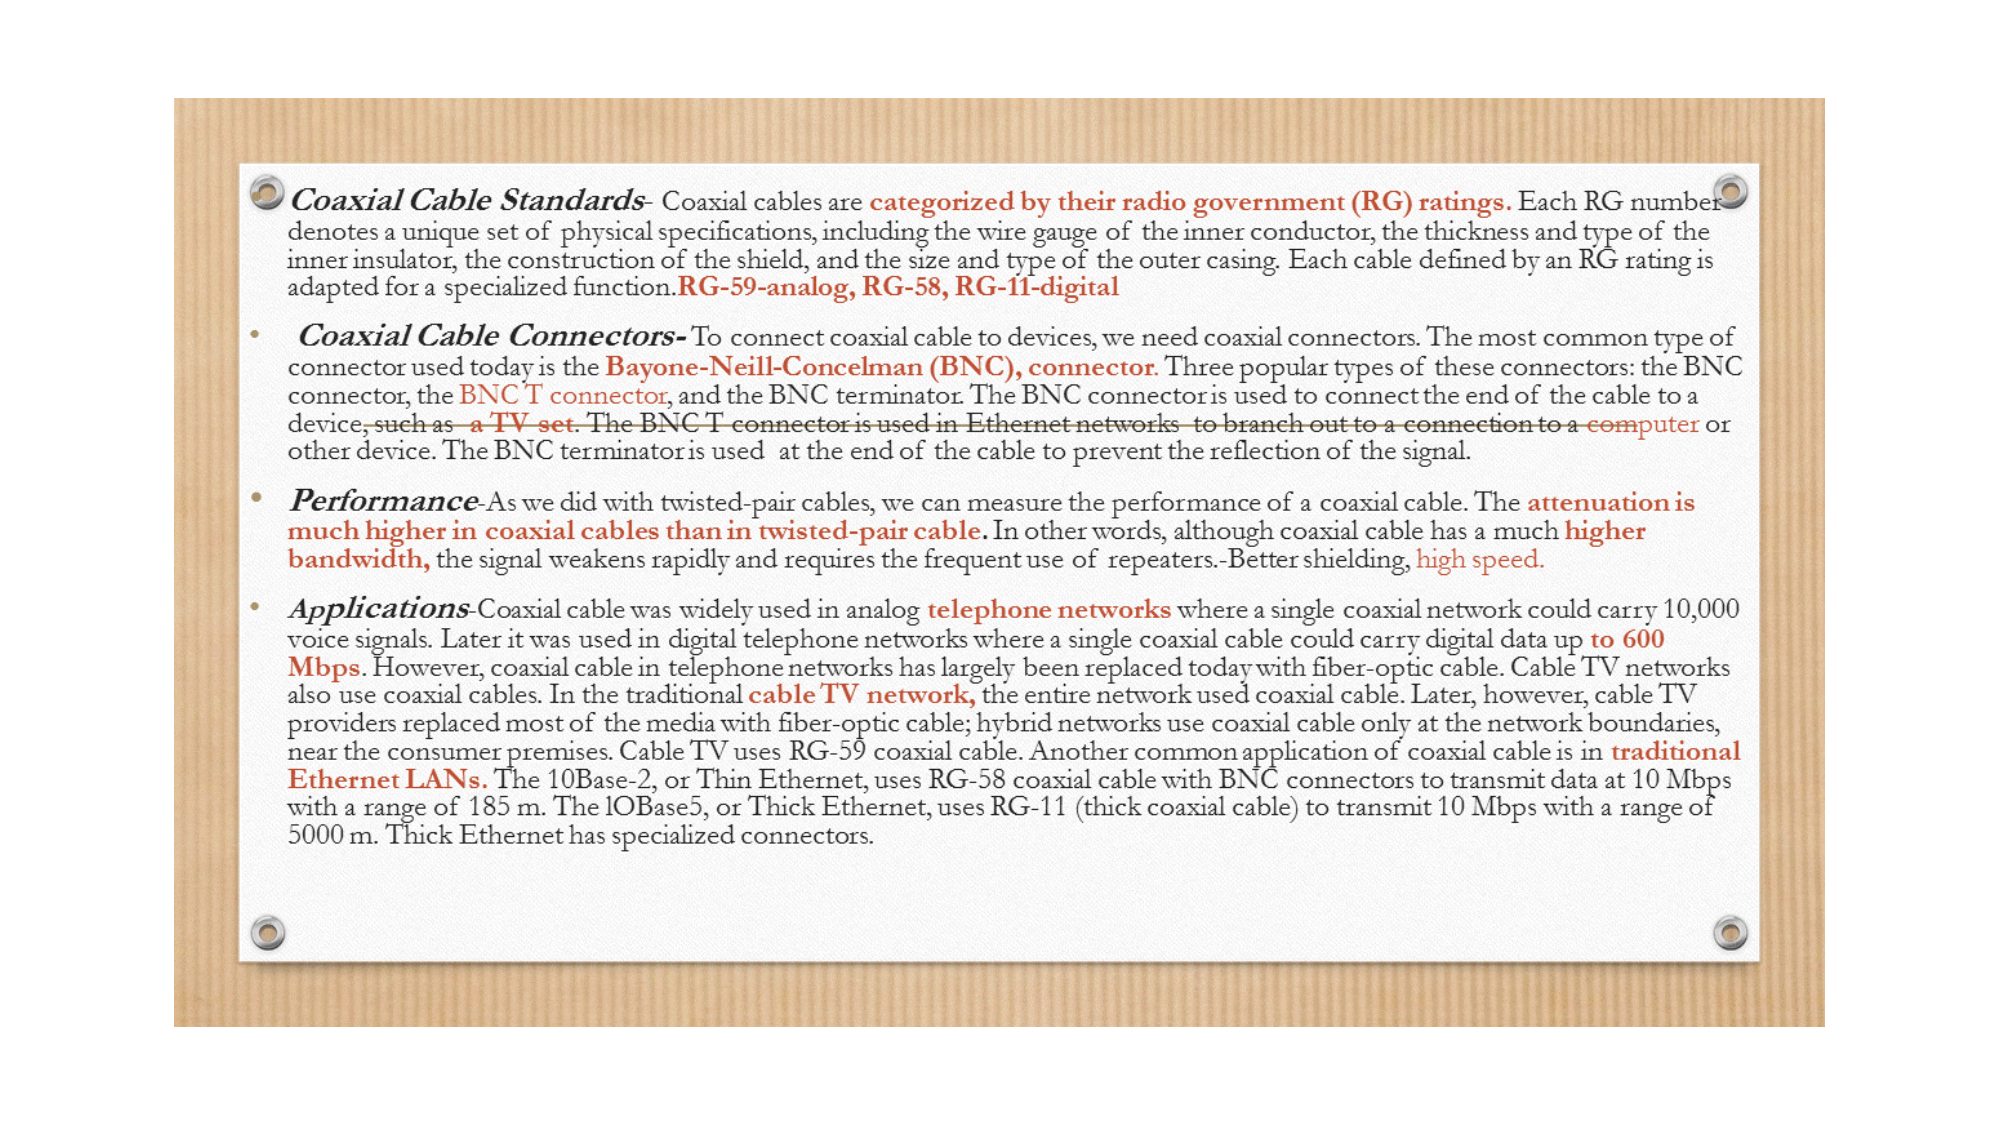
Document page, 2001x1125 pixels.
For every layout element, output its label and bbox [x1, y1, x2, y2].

picture [174, 98, 1825, 1027]
